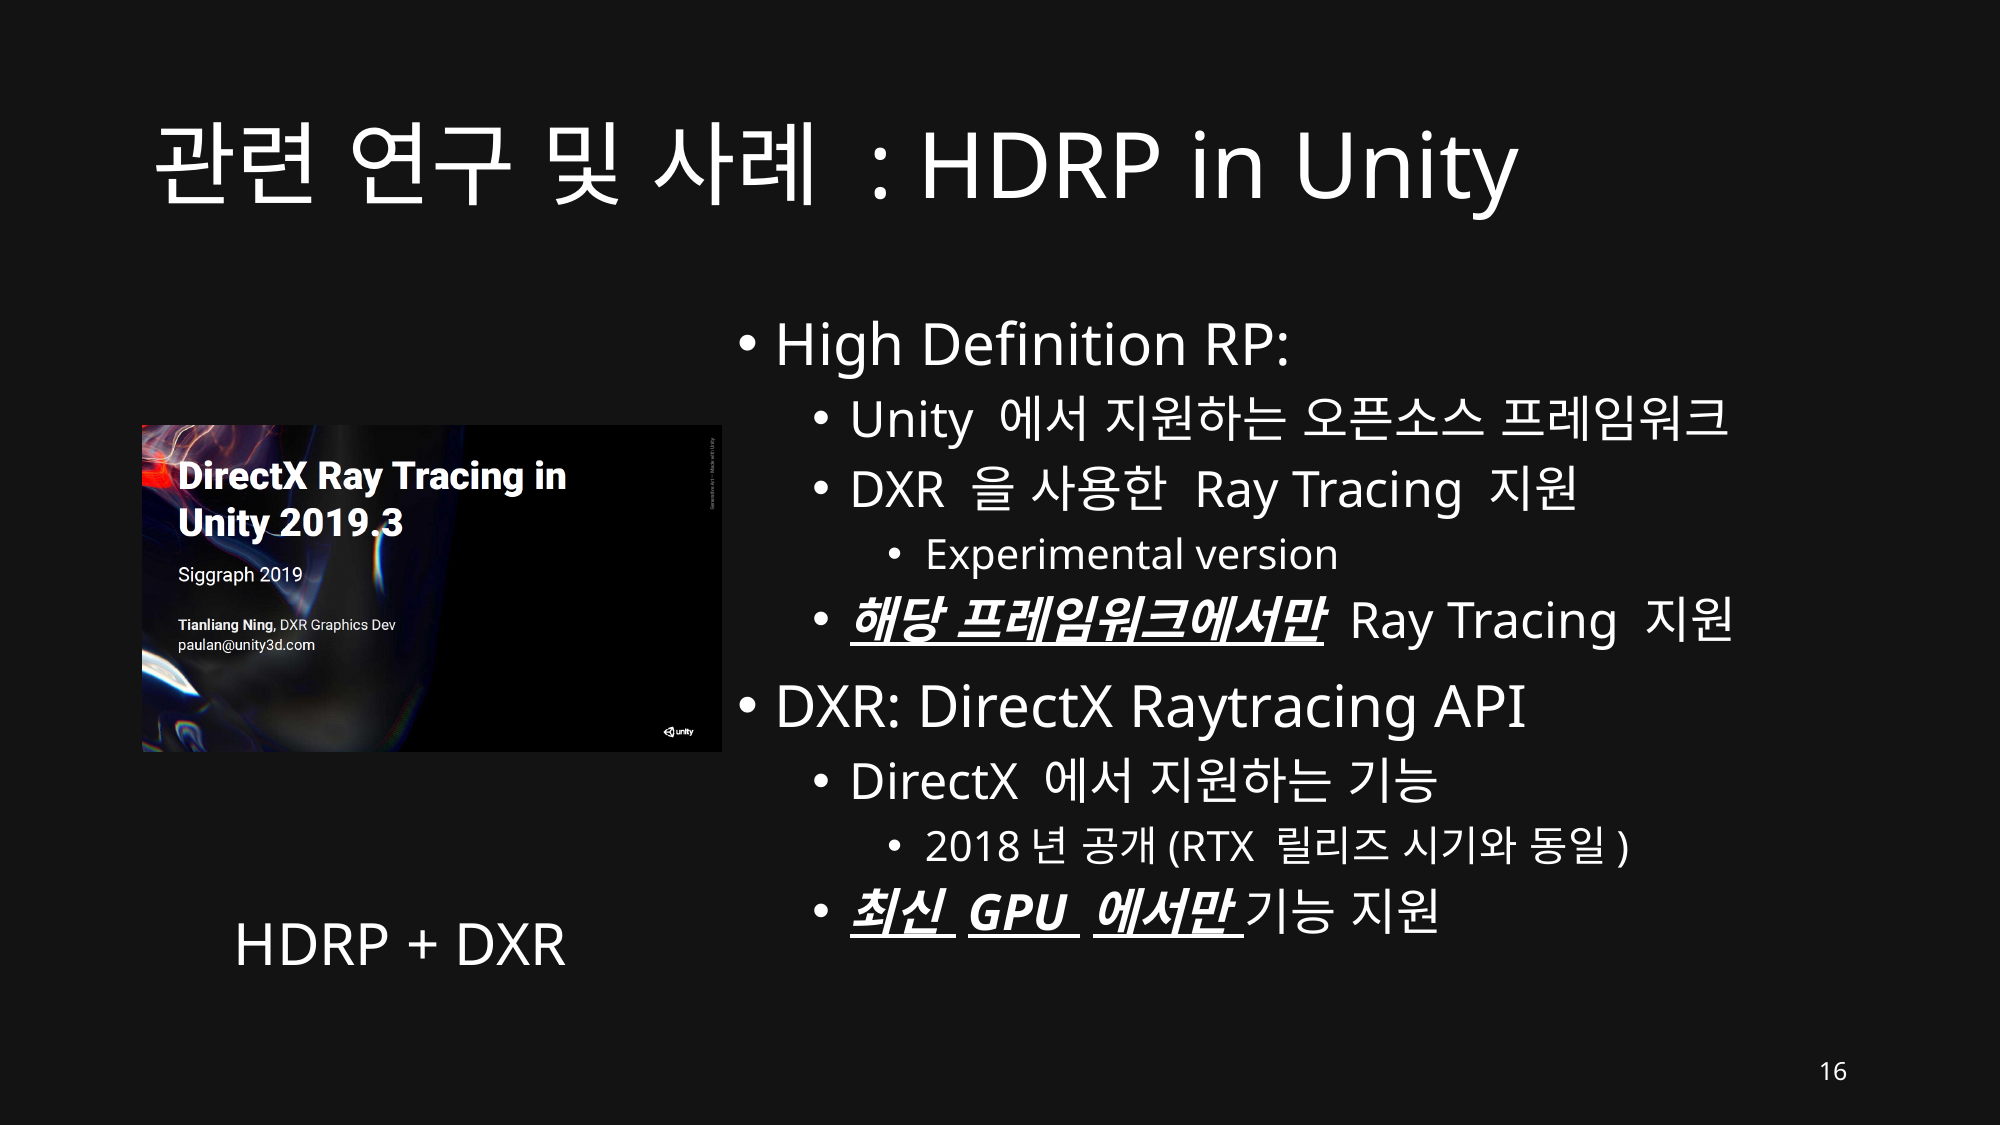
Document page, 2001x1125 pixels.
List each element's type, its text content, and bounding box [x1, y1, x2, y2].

title 관련 연구 및 사례 : HDRP in Unity [137, 59, 1863, 278]
slide_number 16 [1412, 1042, 1863, 1103]
text_box HDRP + DXR [128, 899, 672, 985]
list High Definition RP: Unity 에서 지원하는 오픈소스 프레임워크 DXR 을 사용한 Ray Tracing 지원 Experimental version 해당 프레임워크에서만 Ray Tracing 지원 DXR: DirectX Raytracing API DirectX 에서 지원하는 기능 2018년 공개(RTX 릴리즈 시기와 동일) 최신 GPU 에서만 기능 지원 [722, 299, 1863, 1014]
picture [141, 425, 722, 752]
